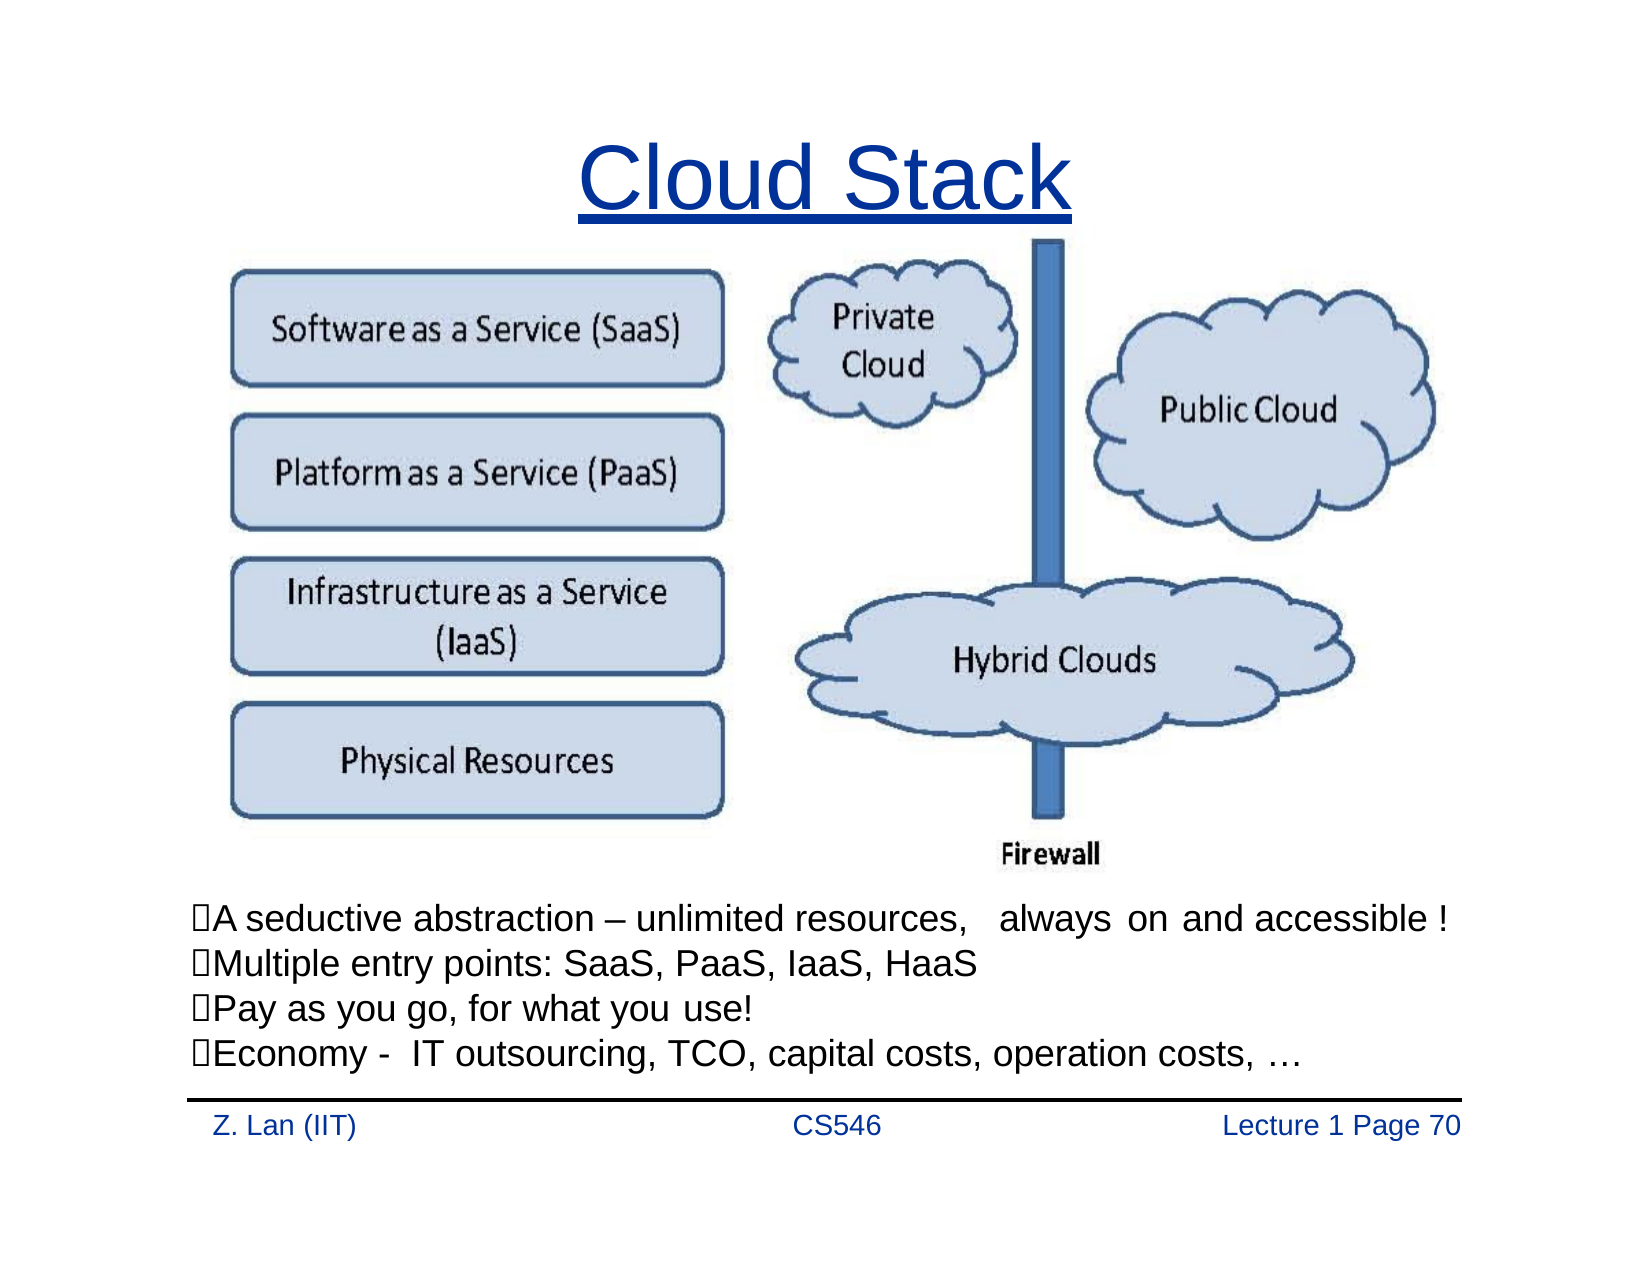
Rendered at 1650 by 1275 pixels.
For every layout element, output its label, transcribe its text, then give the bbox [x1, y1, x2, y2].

text_box [199, 224, 1454, 900]
text_box A seductive abstraction – unlimited resources, always on and accessible ! Multiple entry points: SaaS, PaaS, IaaS, HaaS Pay as you go, for what you use! Economy - IT outsourcing, TCO, capital costs, operation costs, … [187, 893, 1451, 1074]
slide_number CS546 [790, 1110, 885, 1275]
title Cloud Stack [98, 62, 1552, 331]
footer Z. Lan (IIT) [210, 1110, 360, 1275]
slide_number Lecture 1 Page 70 [1197, 1110, 1464, 1275]
